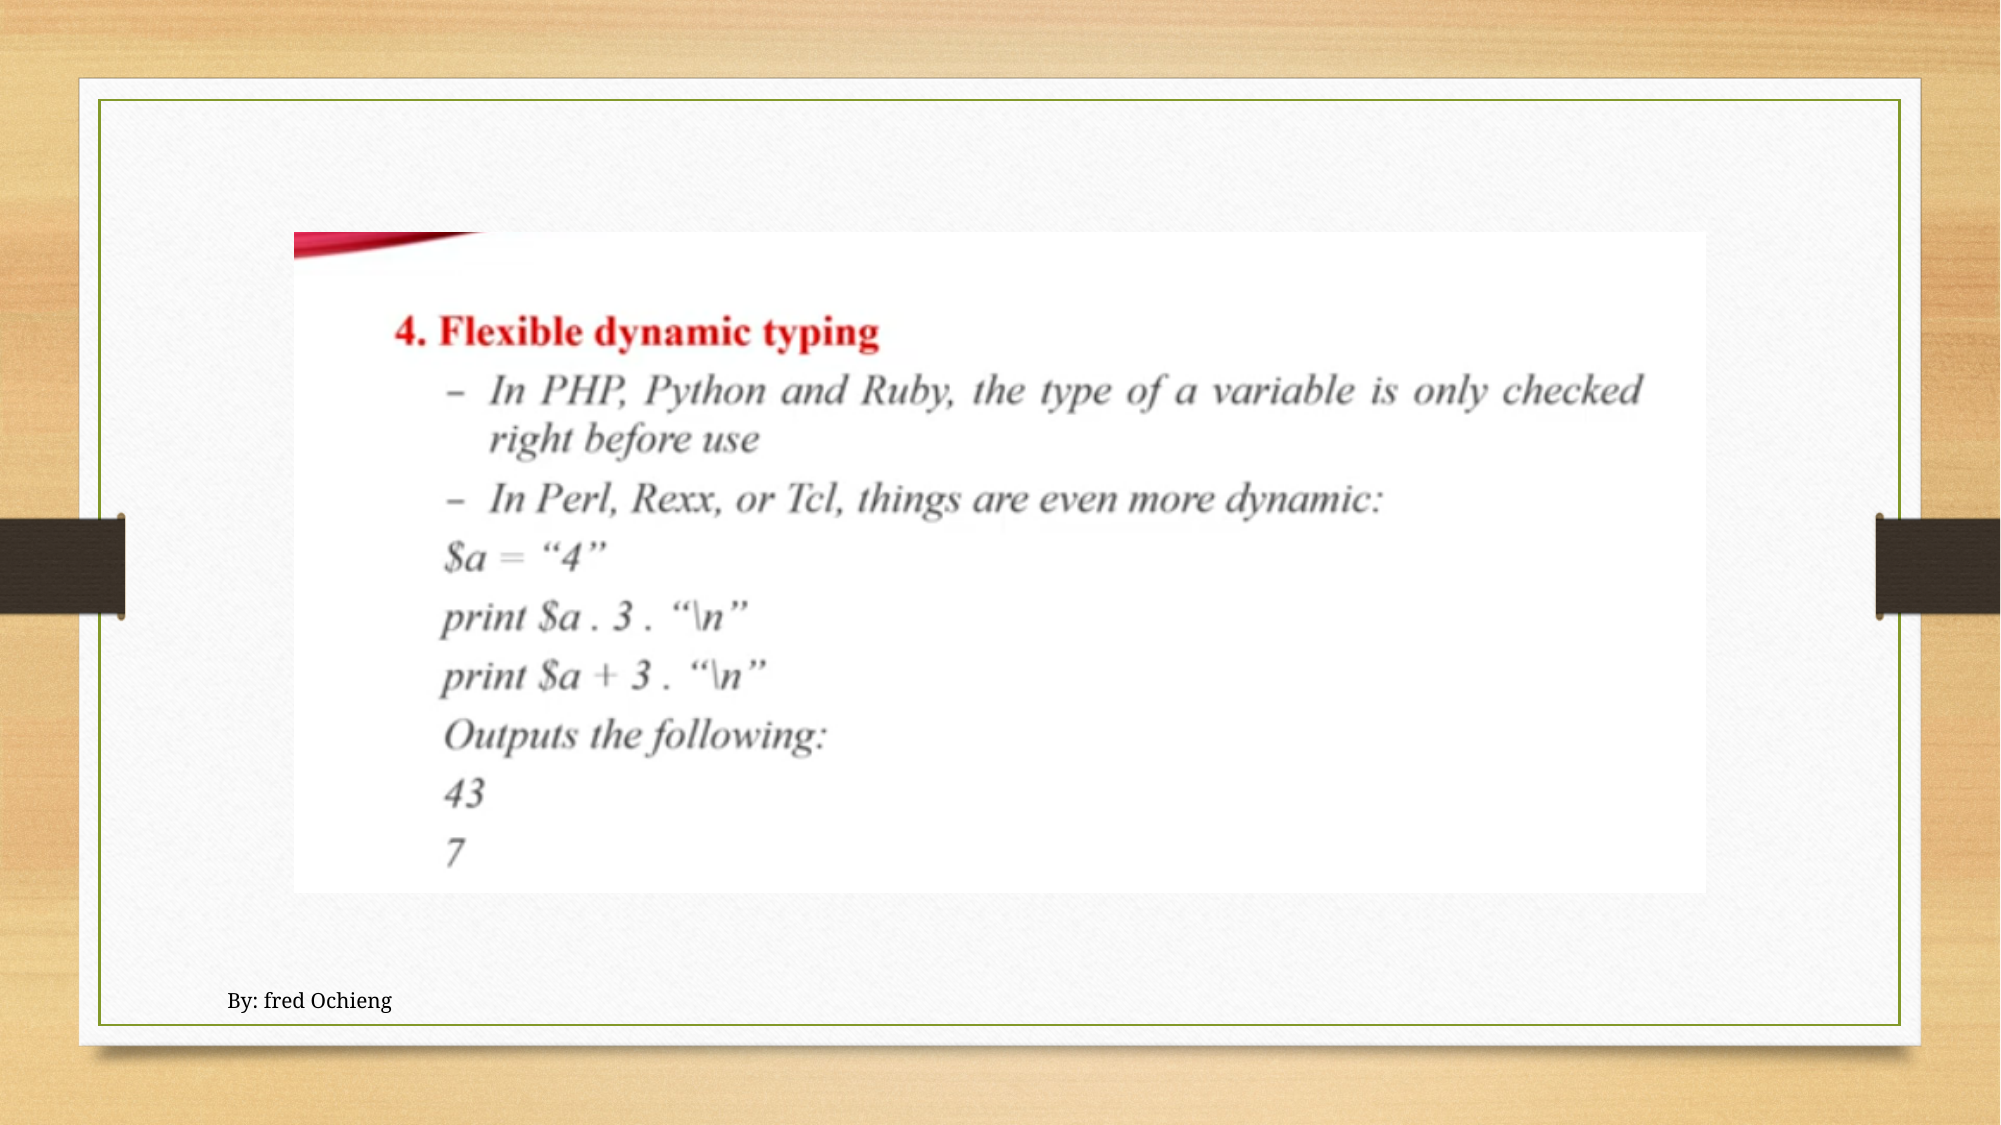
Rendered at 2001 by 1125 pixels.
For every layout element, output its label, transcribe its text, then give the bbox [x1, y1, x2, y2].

footer By: fred Ochieng [212, 979, 1411, 1025]
picture [0, 0, 2001, 1125]
